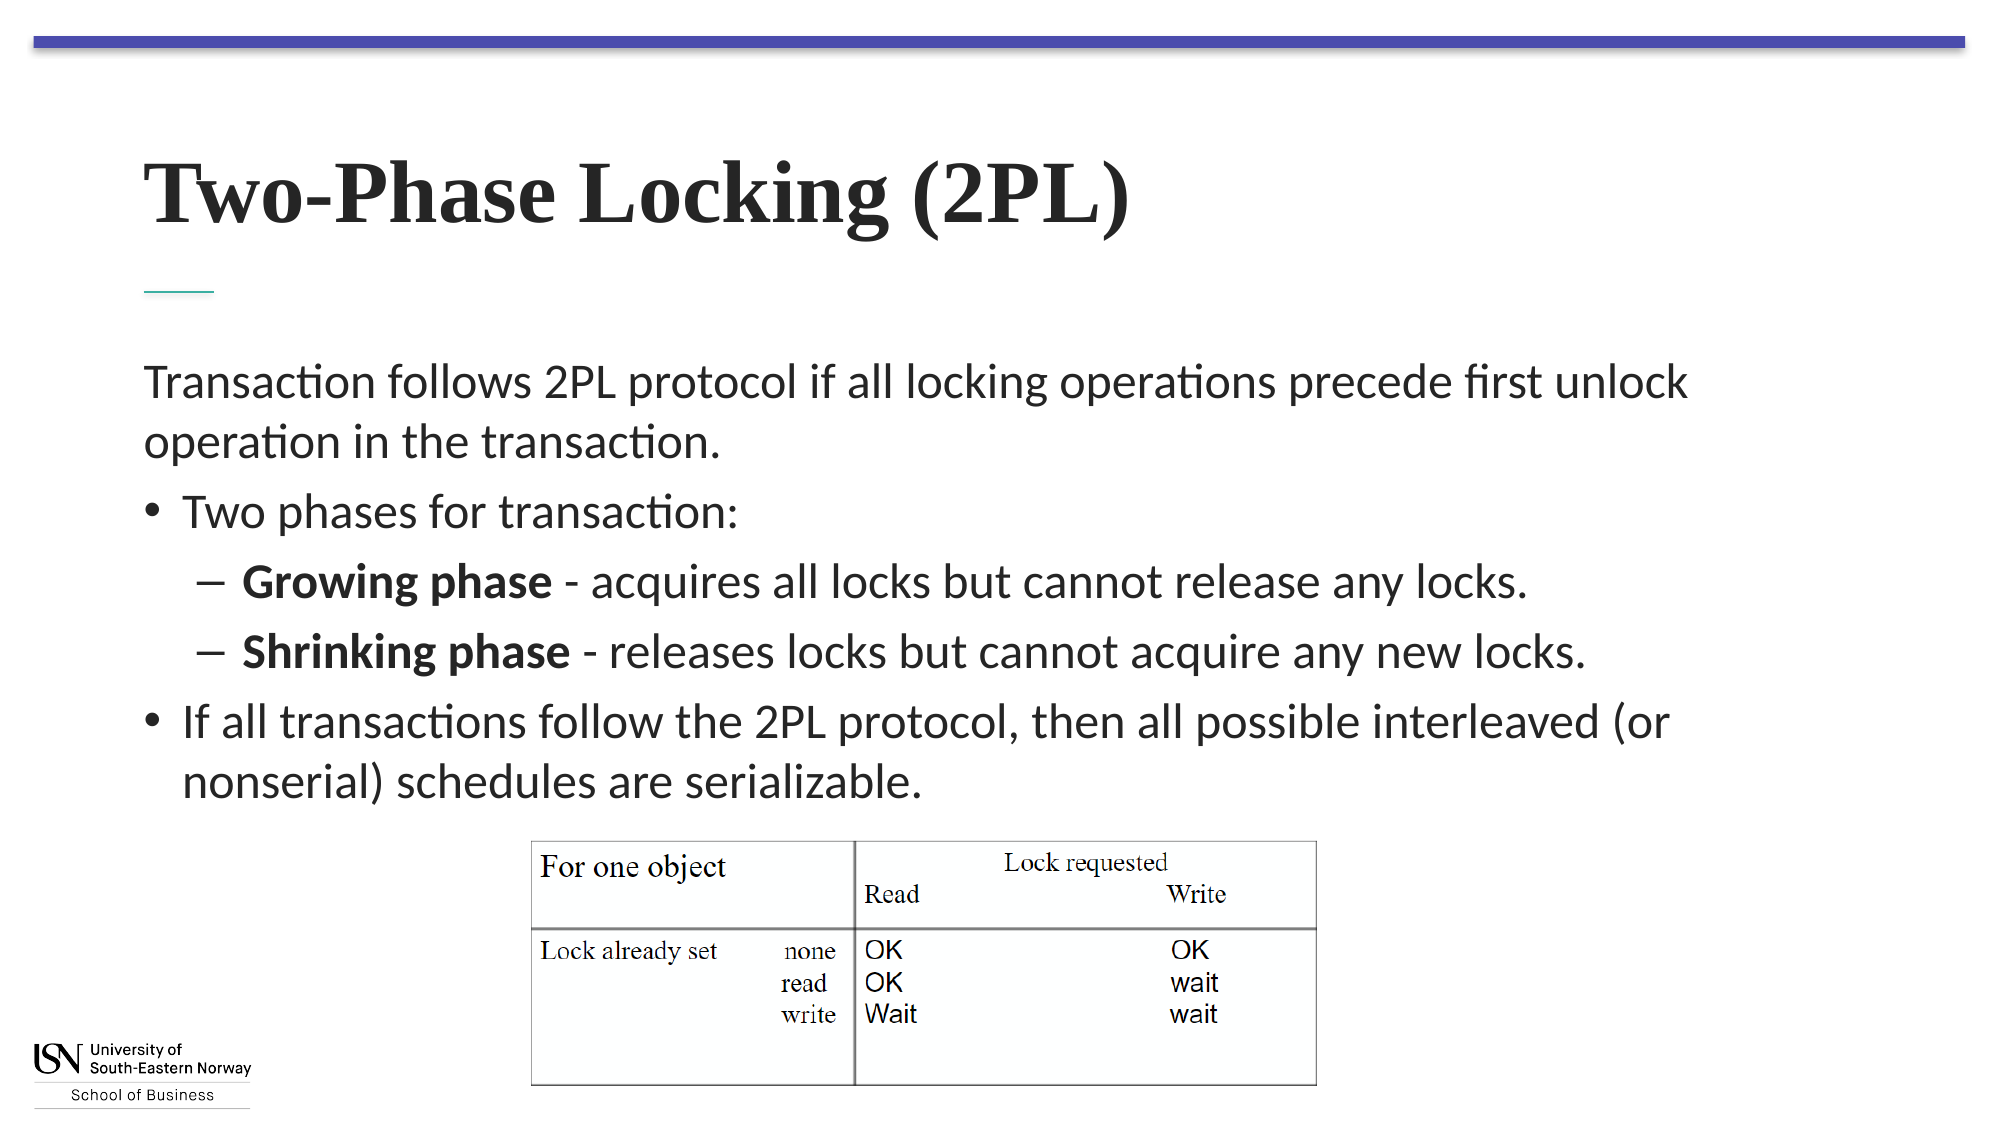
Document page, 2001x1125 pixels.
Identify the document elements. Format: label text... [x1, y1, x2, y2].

picture [523, 832, 1325, 1094]
title Two-Phase Locking (2P L) [143, 93, 1885, 282]
picture [16, 1025, 274, 1125]
list Transaction follows 2 P L protocol if all locking operations precede first unlock operation in the transaction. Two phases for transaction: Growing phase - acquires all locks but cannot release any locks. Shrinking phase - releases locks but cannot acquire any new locks. If all transactions follow the 2PL protocol, then all possible interleaved (or nonserial) schedules are serializable. [128, 348, 1885, 973]
